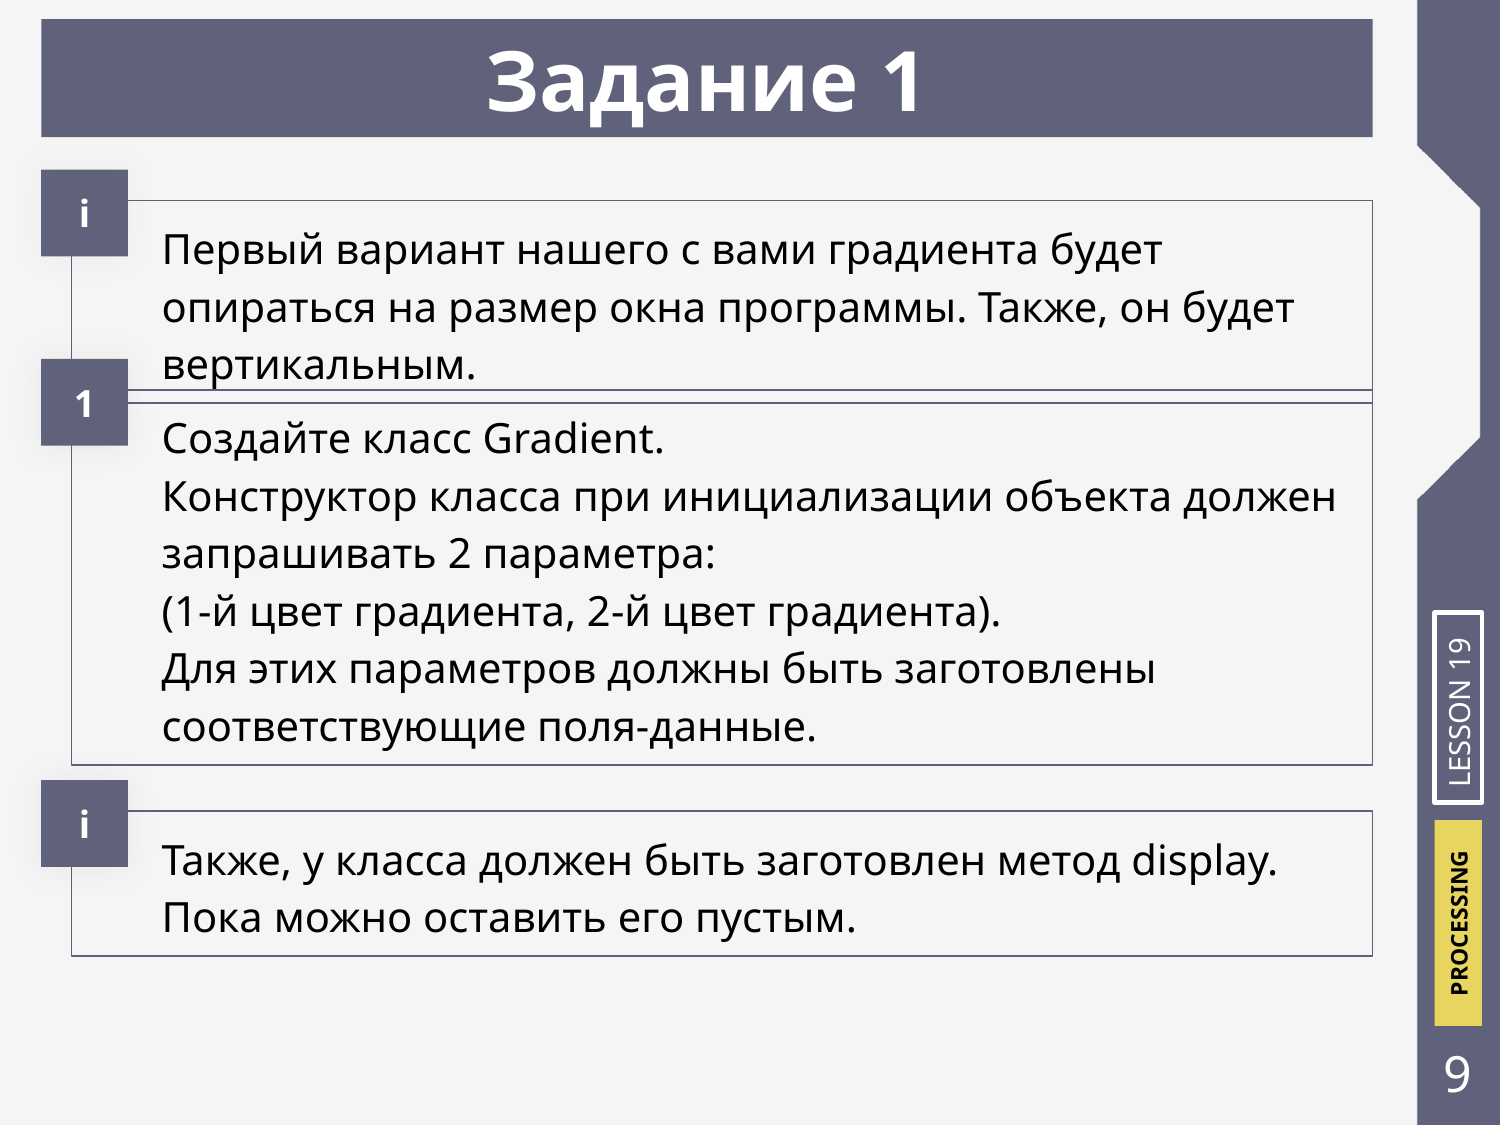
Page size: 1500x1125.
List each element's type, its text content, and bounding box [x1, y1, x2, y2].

list LESSON 19 [1432, 610, 1484, 805]
text_box Создайте класс Gradient. Конструктор класса при инициализации объекта должен запрашивать 2 параметра: (1-й цвет градиента, 2-й цвет градиента). Для этих параметров должны быть заготовлены соответствующие поля-данные. [71, 389, 1373, 765]
picture [0, 0, 1500, 1125]
slide_number ‹#› [1401, 1029, 1500, 1125]
text_box Также, у класса должен быть заготовлен метод display. Пока можно оставить его пустым. [71, 810, 1373, 956]
text_box Первый вариант нашего с вами градиента будет опираться на размер окна программы. Также, он будет вертикальным. [71, 200, 1373, 389]
text_box і [41, 780, 128, 867]
text_box і [41, 169, 128, 257]
text_box 1 [41, 358, 128, 446]
text_box Задание 1 [41, 19, 1373, 138]
